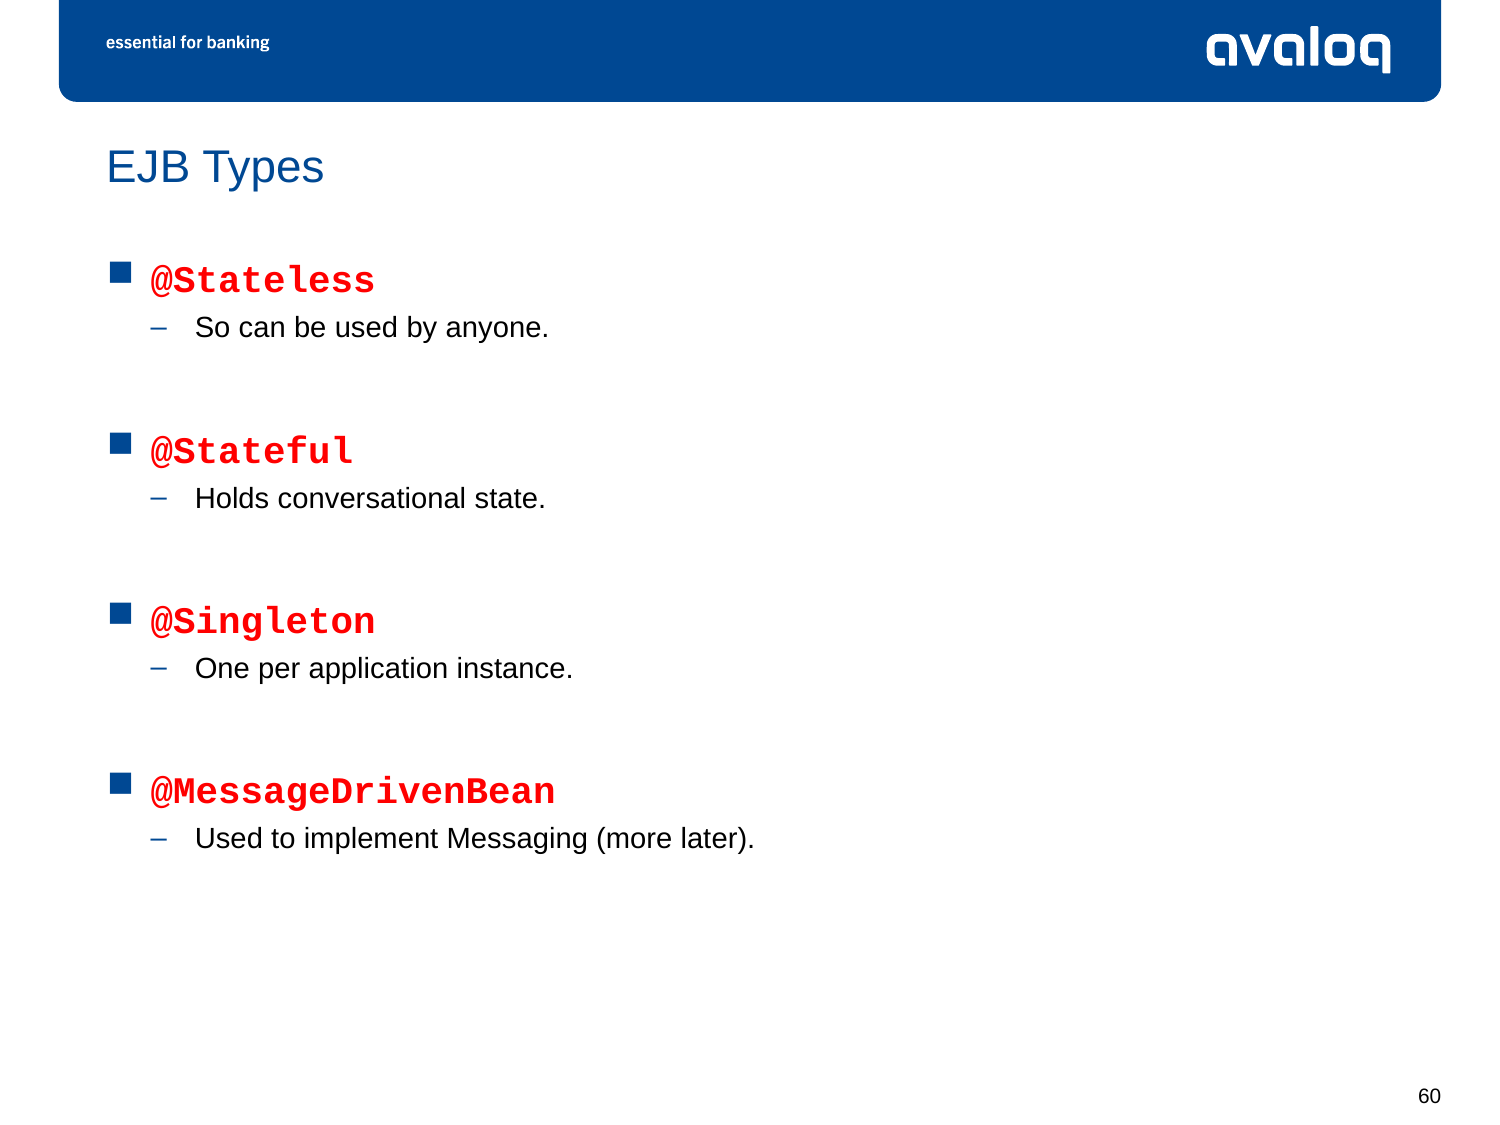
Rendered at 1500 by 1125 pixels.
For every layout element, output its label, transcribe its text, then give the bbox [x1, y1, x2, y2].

list @Stateless So can be used by anyone. @Stateful Holds conversational state. @Singleton One per application instance. @MessageDrivenBean Used to implement Messaging (more later). [105, 255, 1394, 1042]
title EJB Types [105, 142, 1394, 215]
slide_number 60 [1200, 1082, 1442, 1112]
